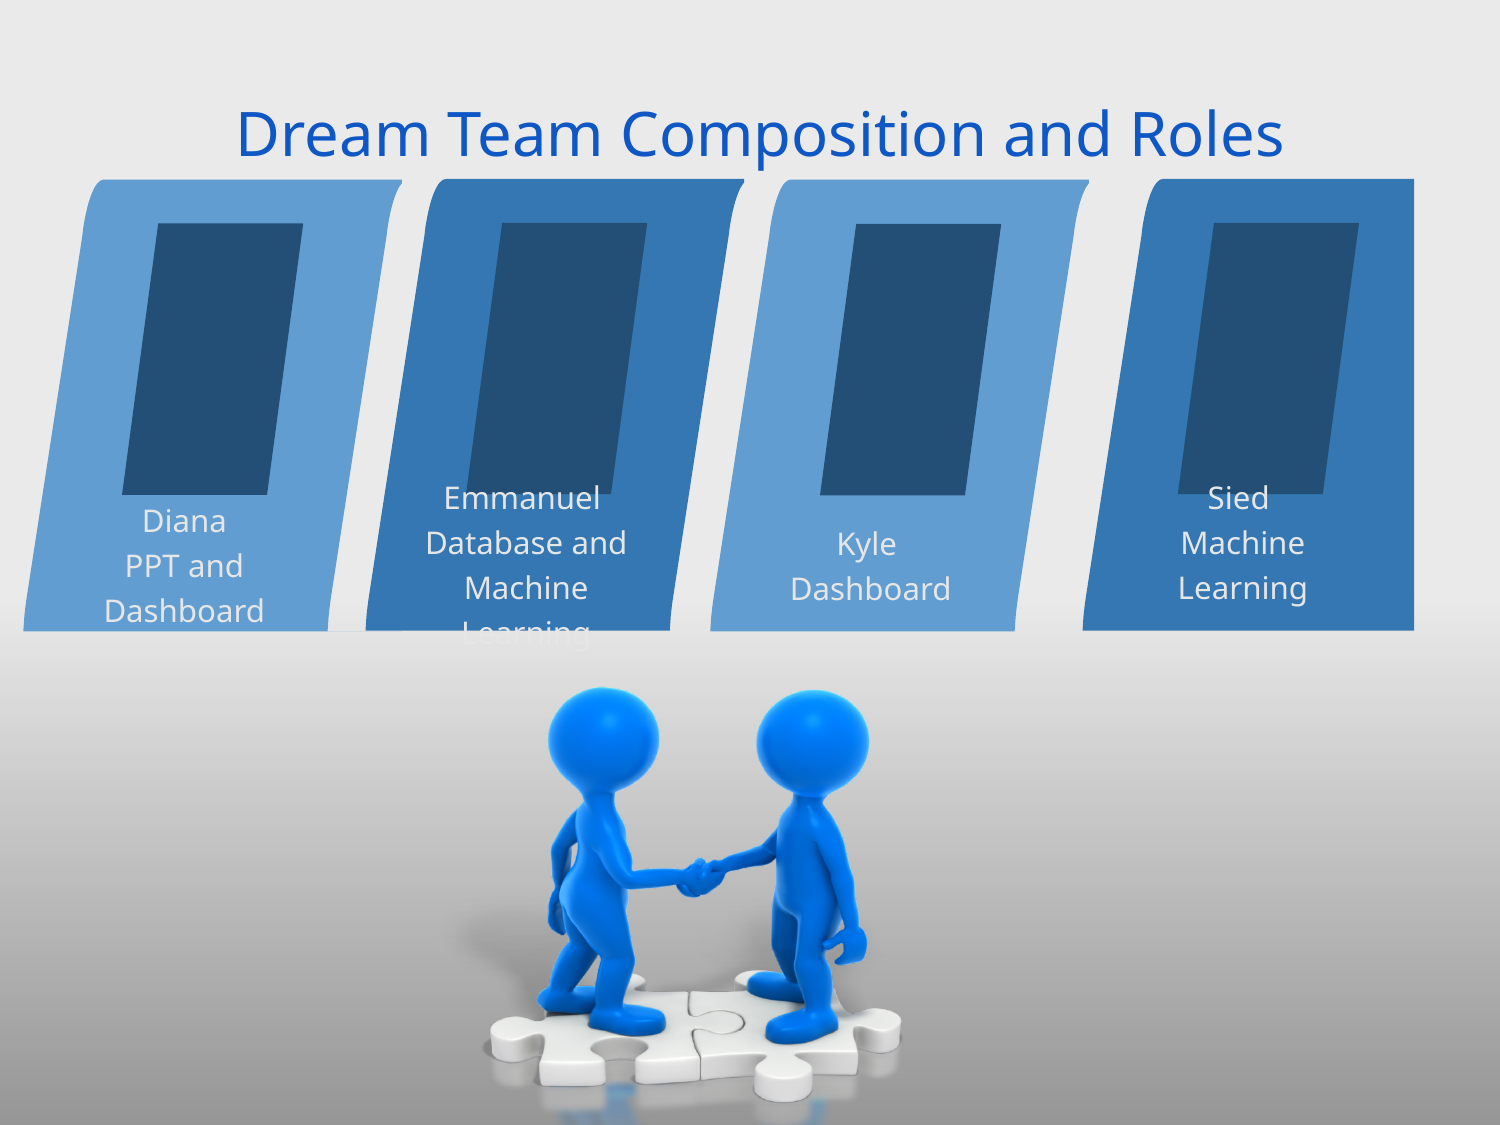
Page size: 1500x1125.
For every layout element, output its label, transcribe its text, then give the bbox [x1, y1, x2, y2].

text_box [1082, 178, 1415, 631]
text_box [23, 179, 403, 632]
picture [403, 678, 979, 1125]
title Dream Team Composition and Roles [220, 54, 1330, 177]
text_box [709, 179, 1080, 632]
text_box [402, 178, 708, 631]
